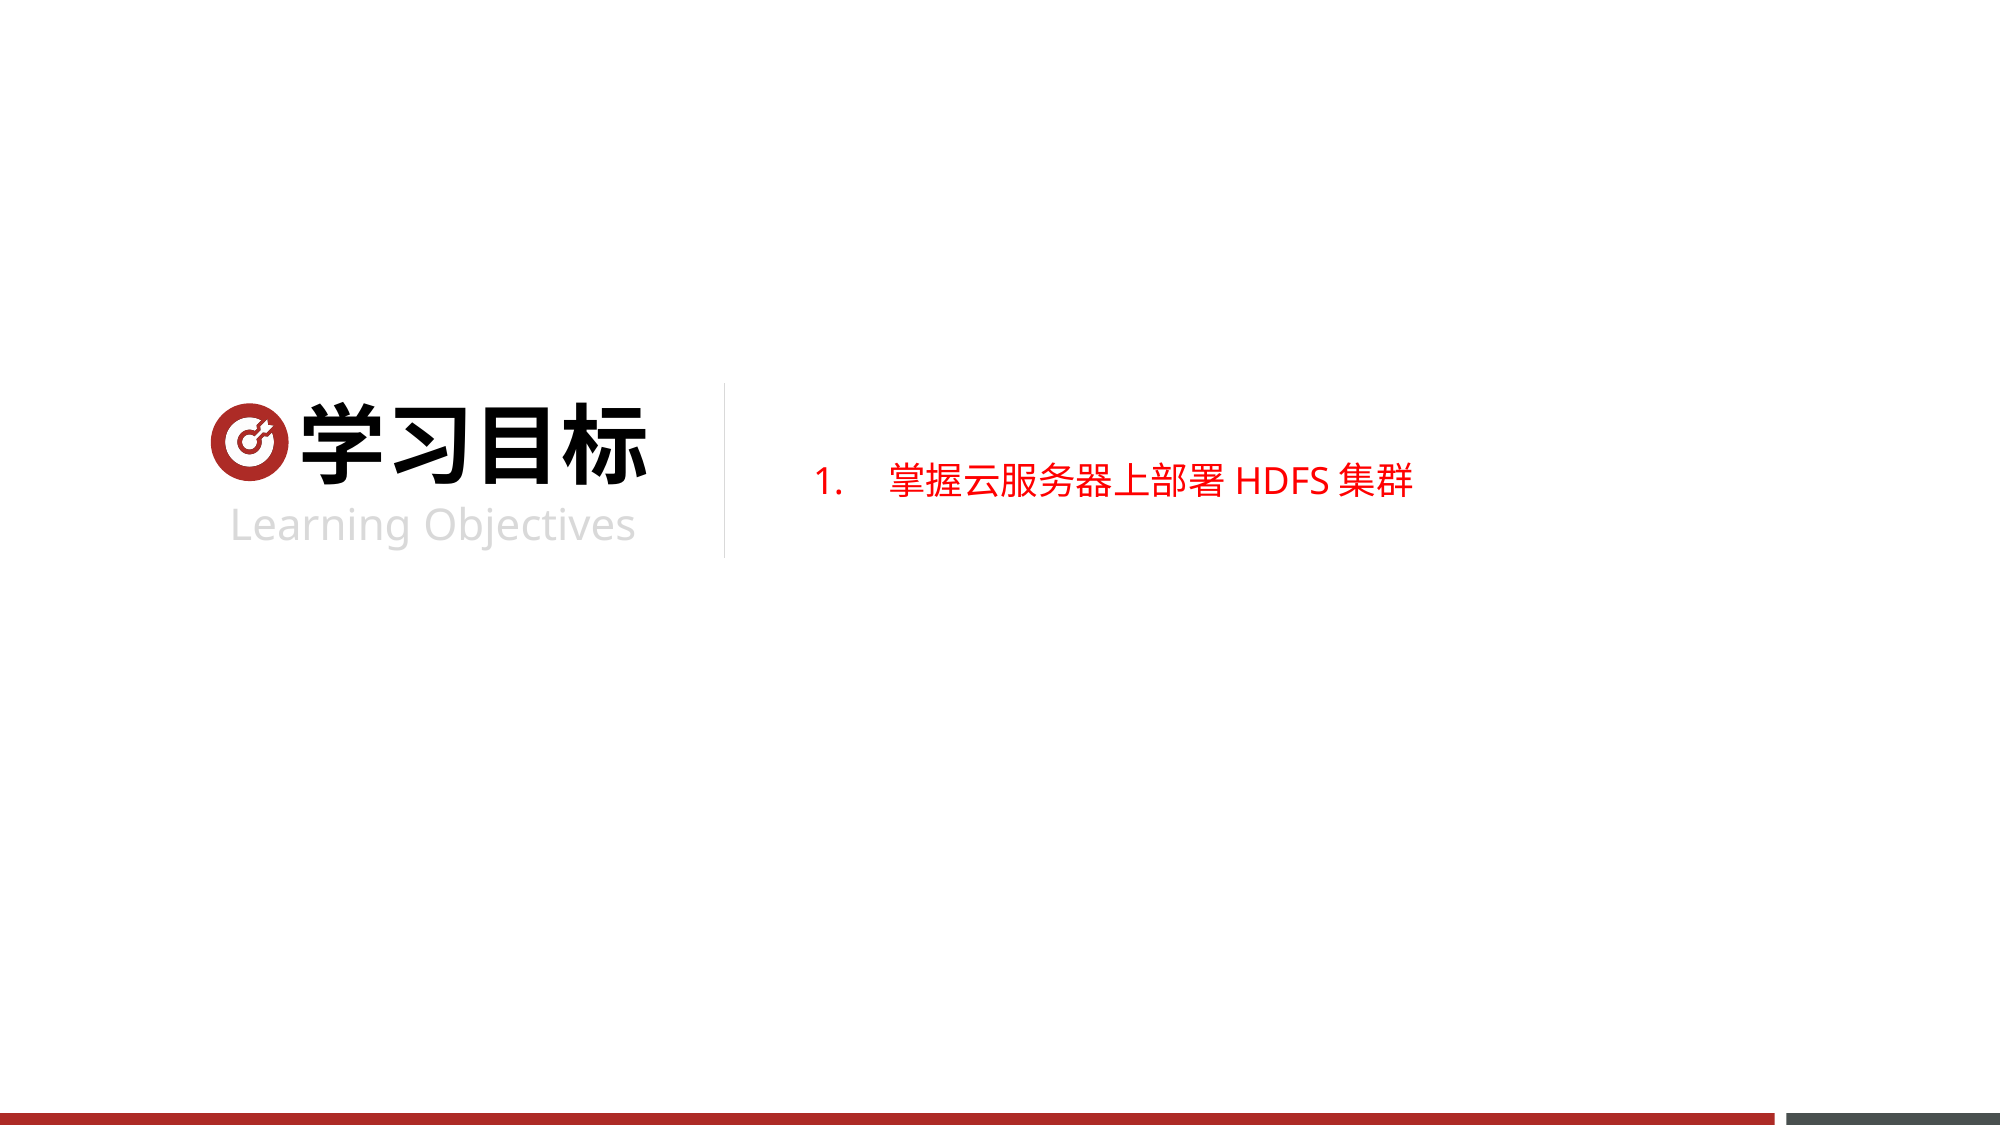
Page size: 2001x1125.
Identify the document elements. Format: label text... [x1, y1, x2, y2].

picture [216, 408, 283, 476]
list 掌握云服务器上部署HDFS集群 [798, 178, 1832, 736]
